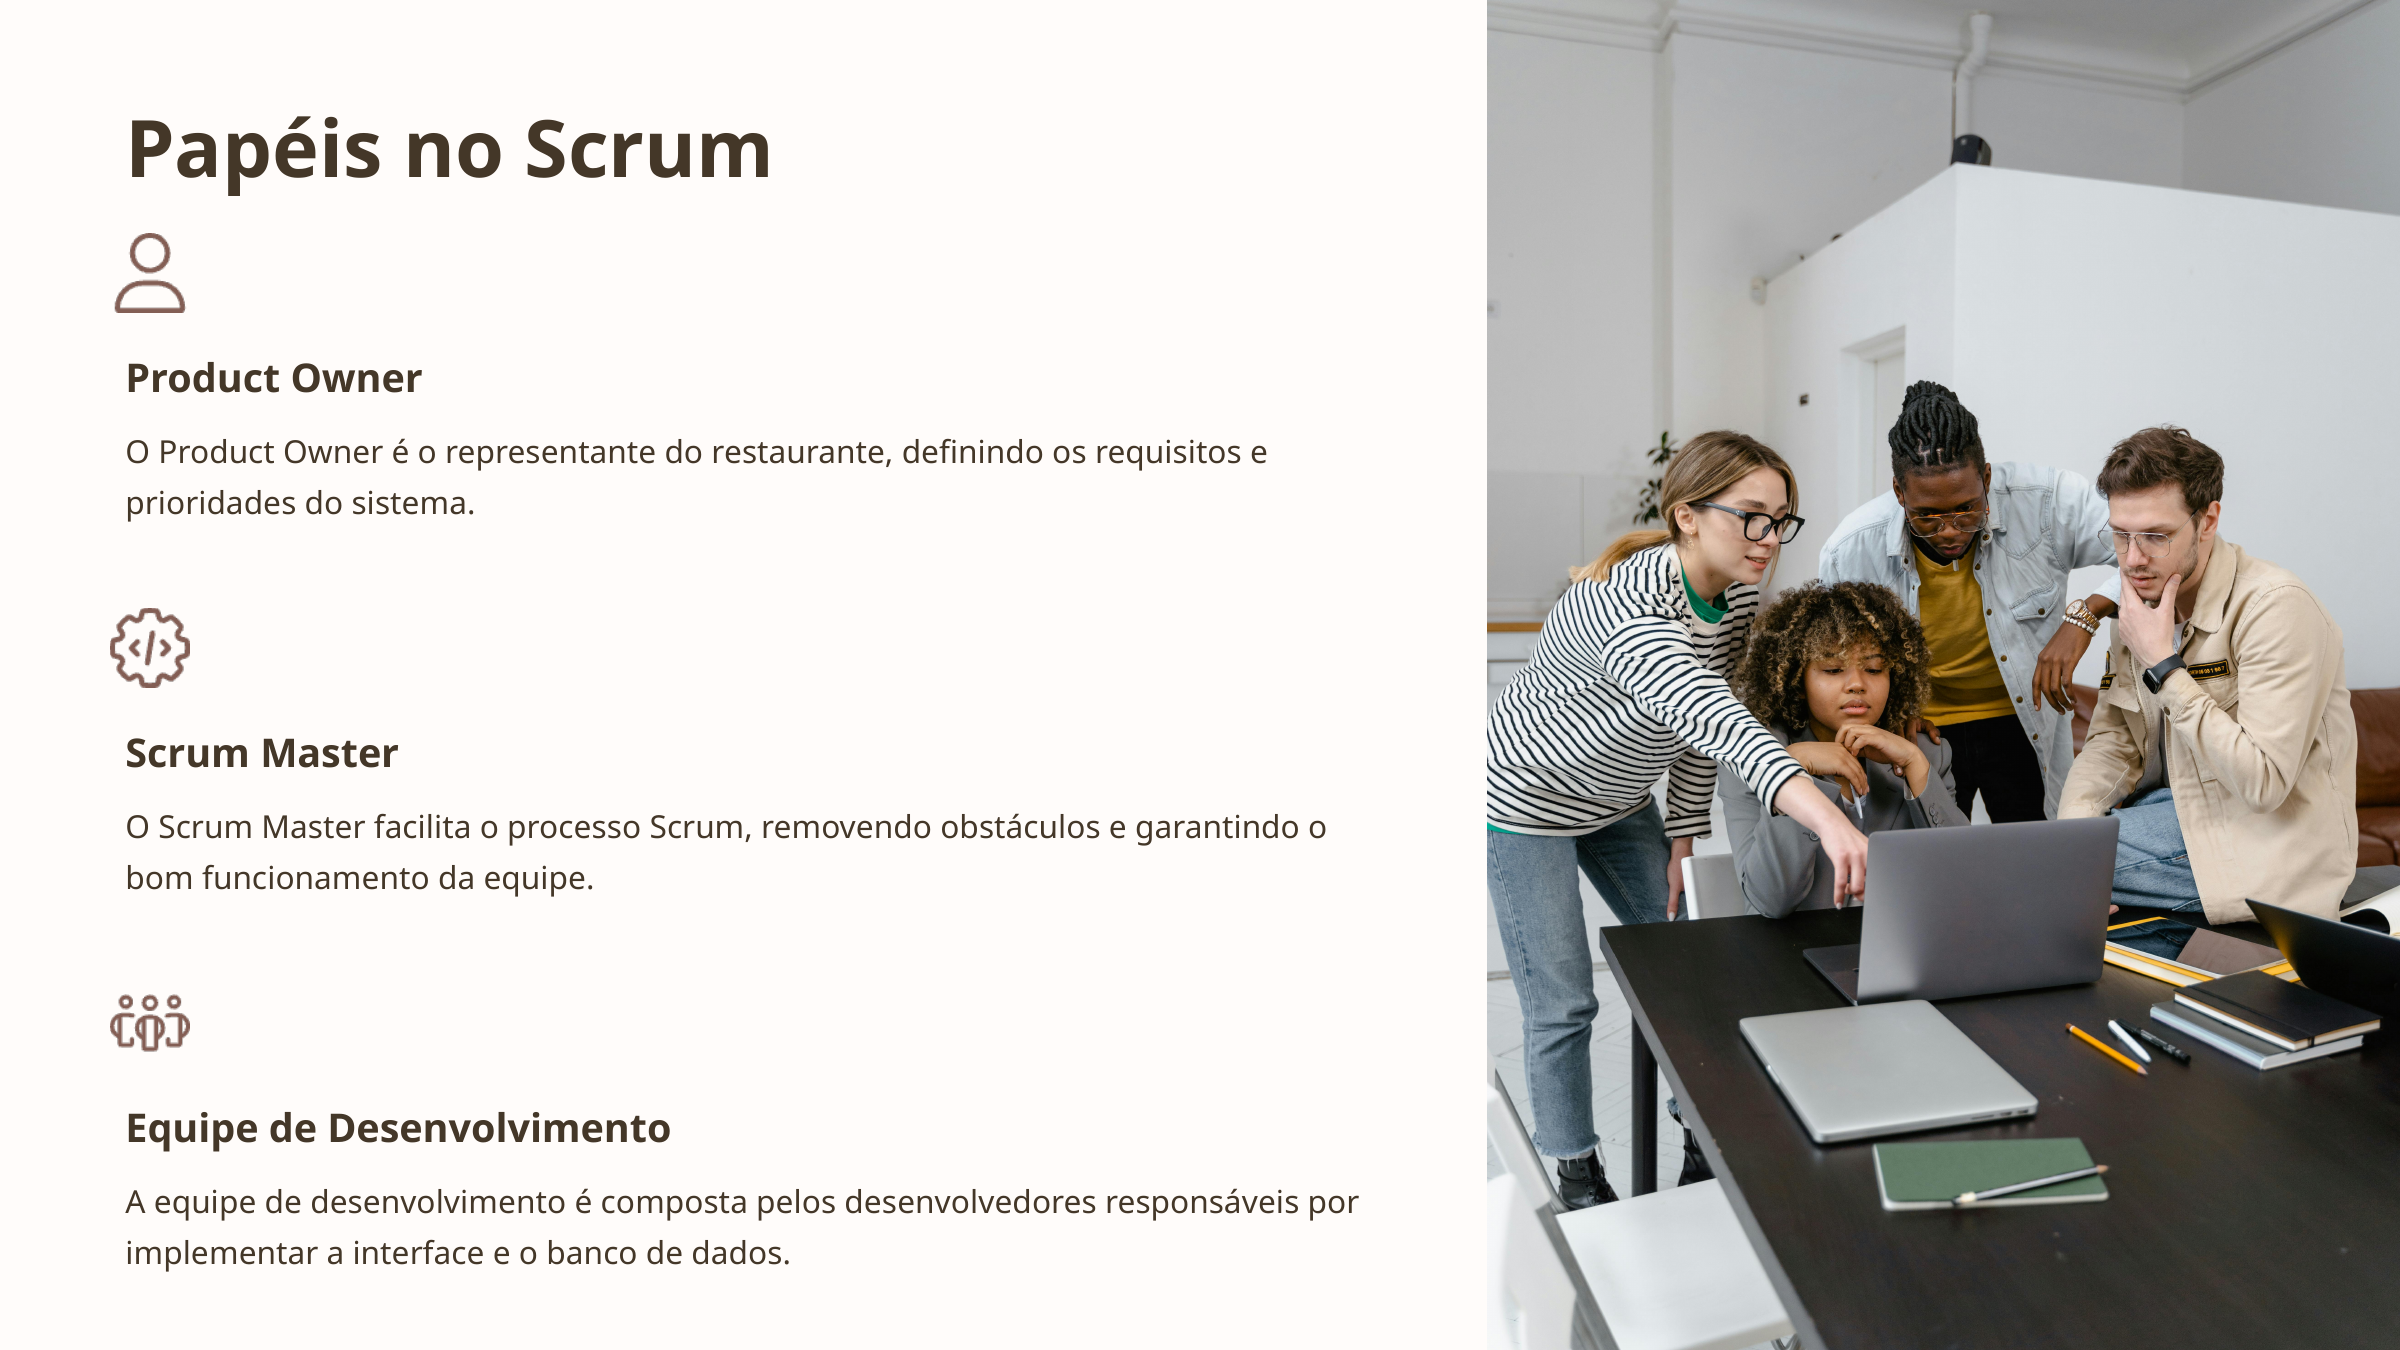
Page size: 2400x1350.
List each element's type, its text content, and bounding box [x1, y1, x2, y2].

text_box Product Owner [110, 343, 506, 394]
text_box O Product Owner é o representante do restaurante, definindo os requisitos e prioridades do sistema. [110, 412, 1390, 514]
text_box A equipe de desenvolvimento é composta pelos desenvolvedores responsáveis por implementar a interface e o banco de dados. [110, 1162, 1390, 1264]
text_box Scrum Master [110, 718, 506, 769]
picture [110, 983, 190, 1063]
text_box Equipe de Desenvolvimento [110, 1093, 577, 1144]
text_box O Scrum Master facilita o processo Scrum, removendo obstáculos e garantindo o bom funcionamento da equipe. [110, 787, 1390, 889]
picture [1487, 0, 2400, 1350]
text_box [0, 0, 1487, 1350]
text_box Papéis no Scrum [110, 86, 902, 186]
picture [110, 608, 190, 688]
picture [110, 233, 190, 313]
